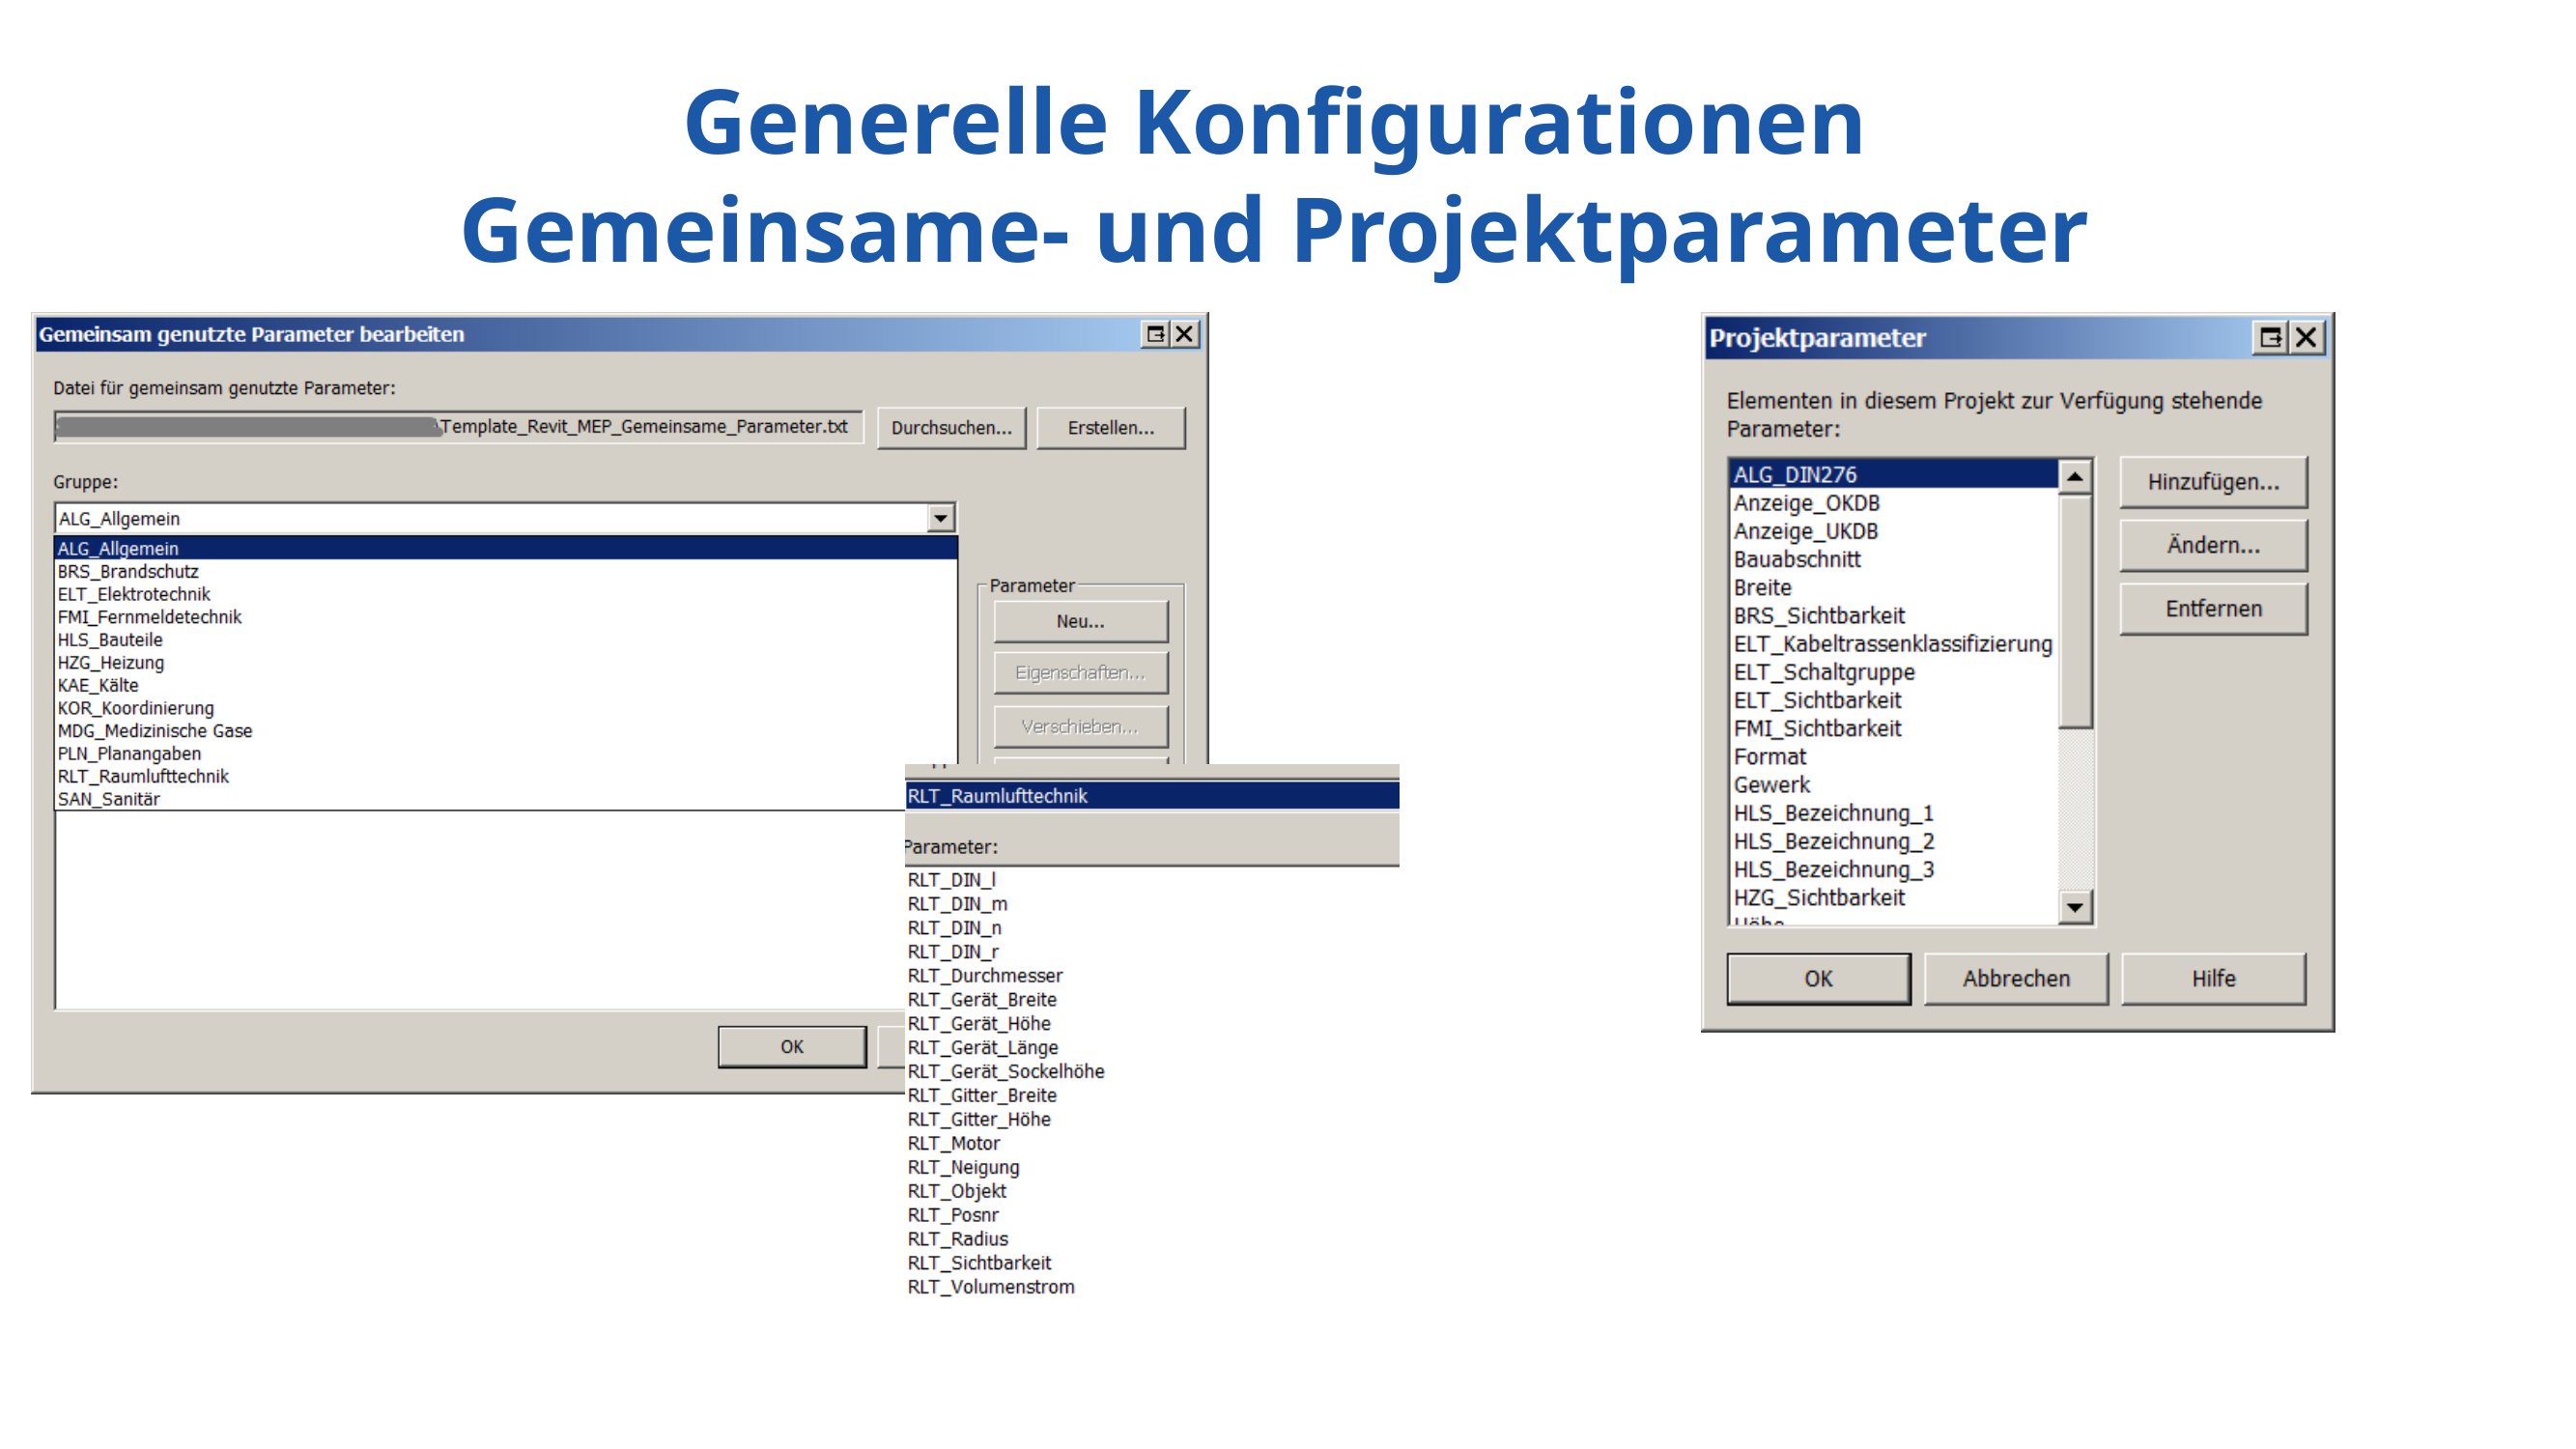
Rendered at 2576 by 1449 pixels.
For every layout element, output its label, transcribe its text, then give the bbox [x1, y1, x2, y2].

picture [1701, 312, 2336, 1034]
title Generelle Konfigurationen Gemeinsame- und Projektparameter [375, 58, 2176, 299]
picture [31, 312, 1401, 1301]
